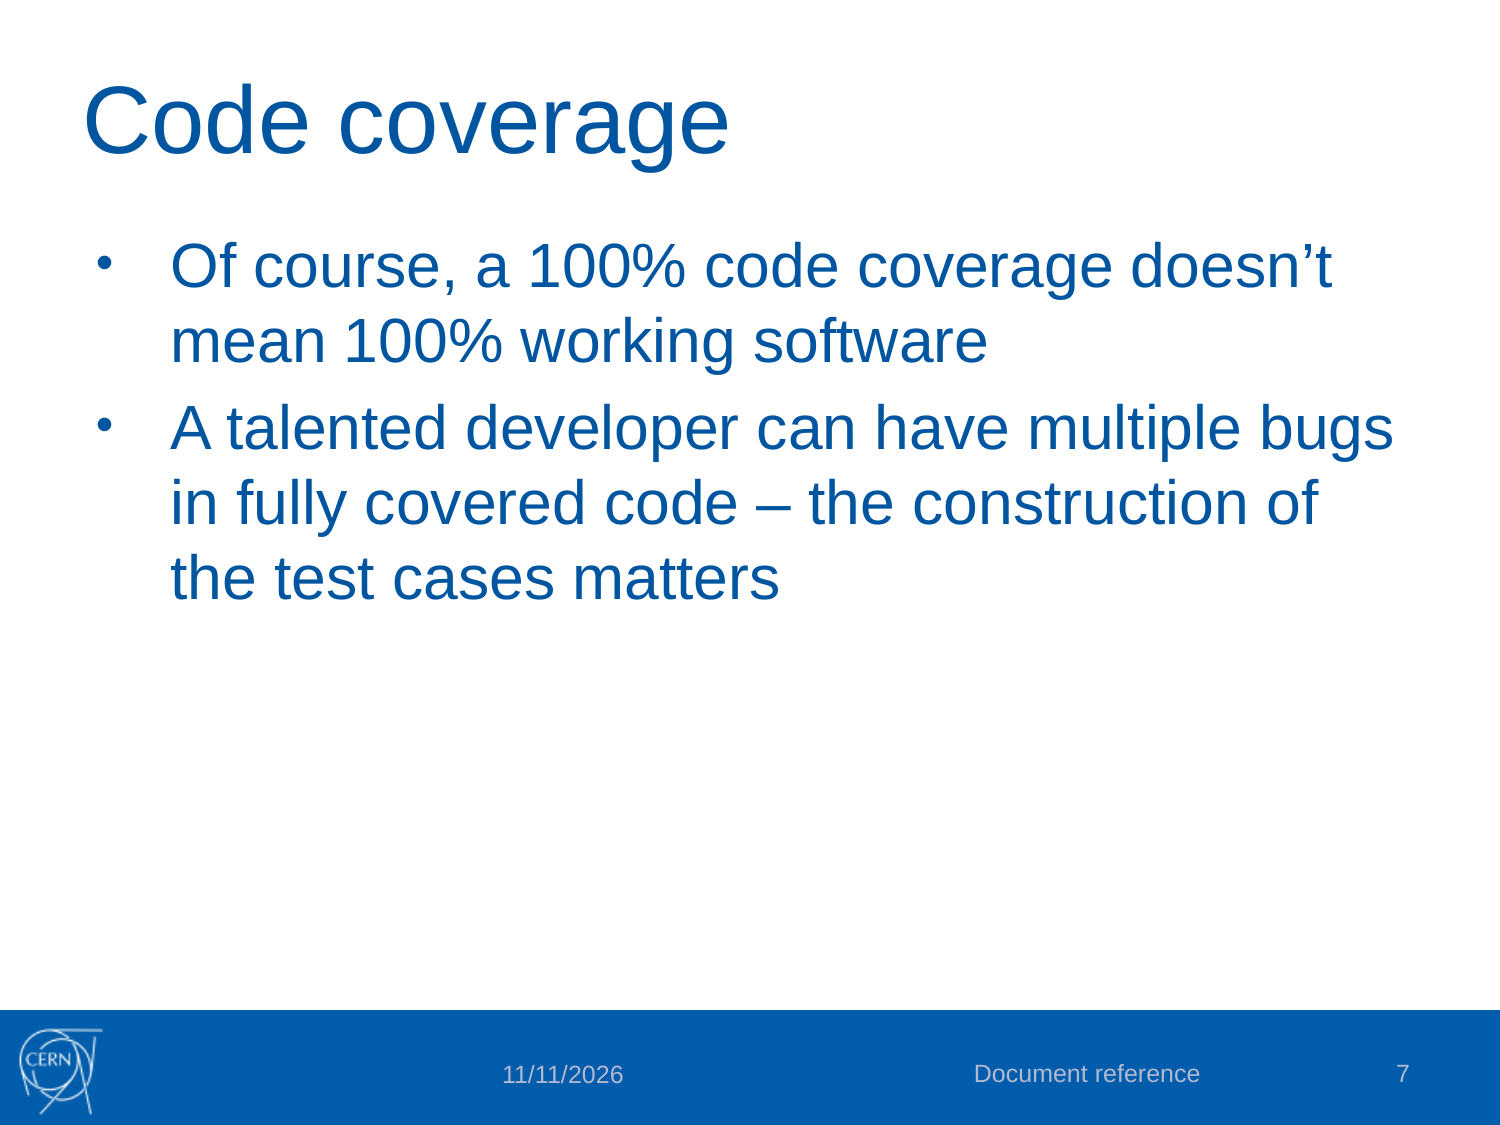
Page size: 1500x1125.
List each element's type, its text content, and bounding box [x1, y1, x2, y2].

slide_number 7 [1342, 1042, 1425, 1103]
footer Document reference [850, 1042, 1326, 1103]
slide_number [487, 1043, 838, 1104]
title Code coverage [75, 38, 1425, 193]
list Of course, a 100% code coverage doesn’t mean 100% working software A talented developer can have multiple bugs in fully covered code – the construction of the test cases matters [75, 217, 1425, 984]
